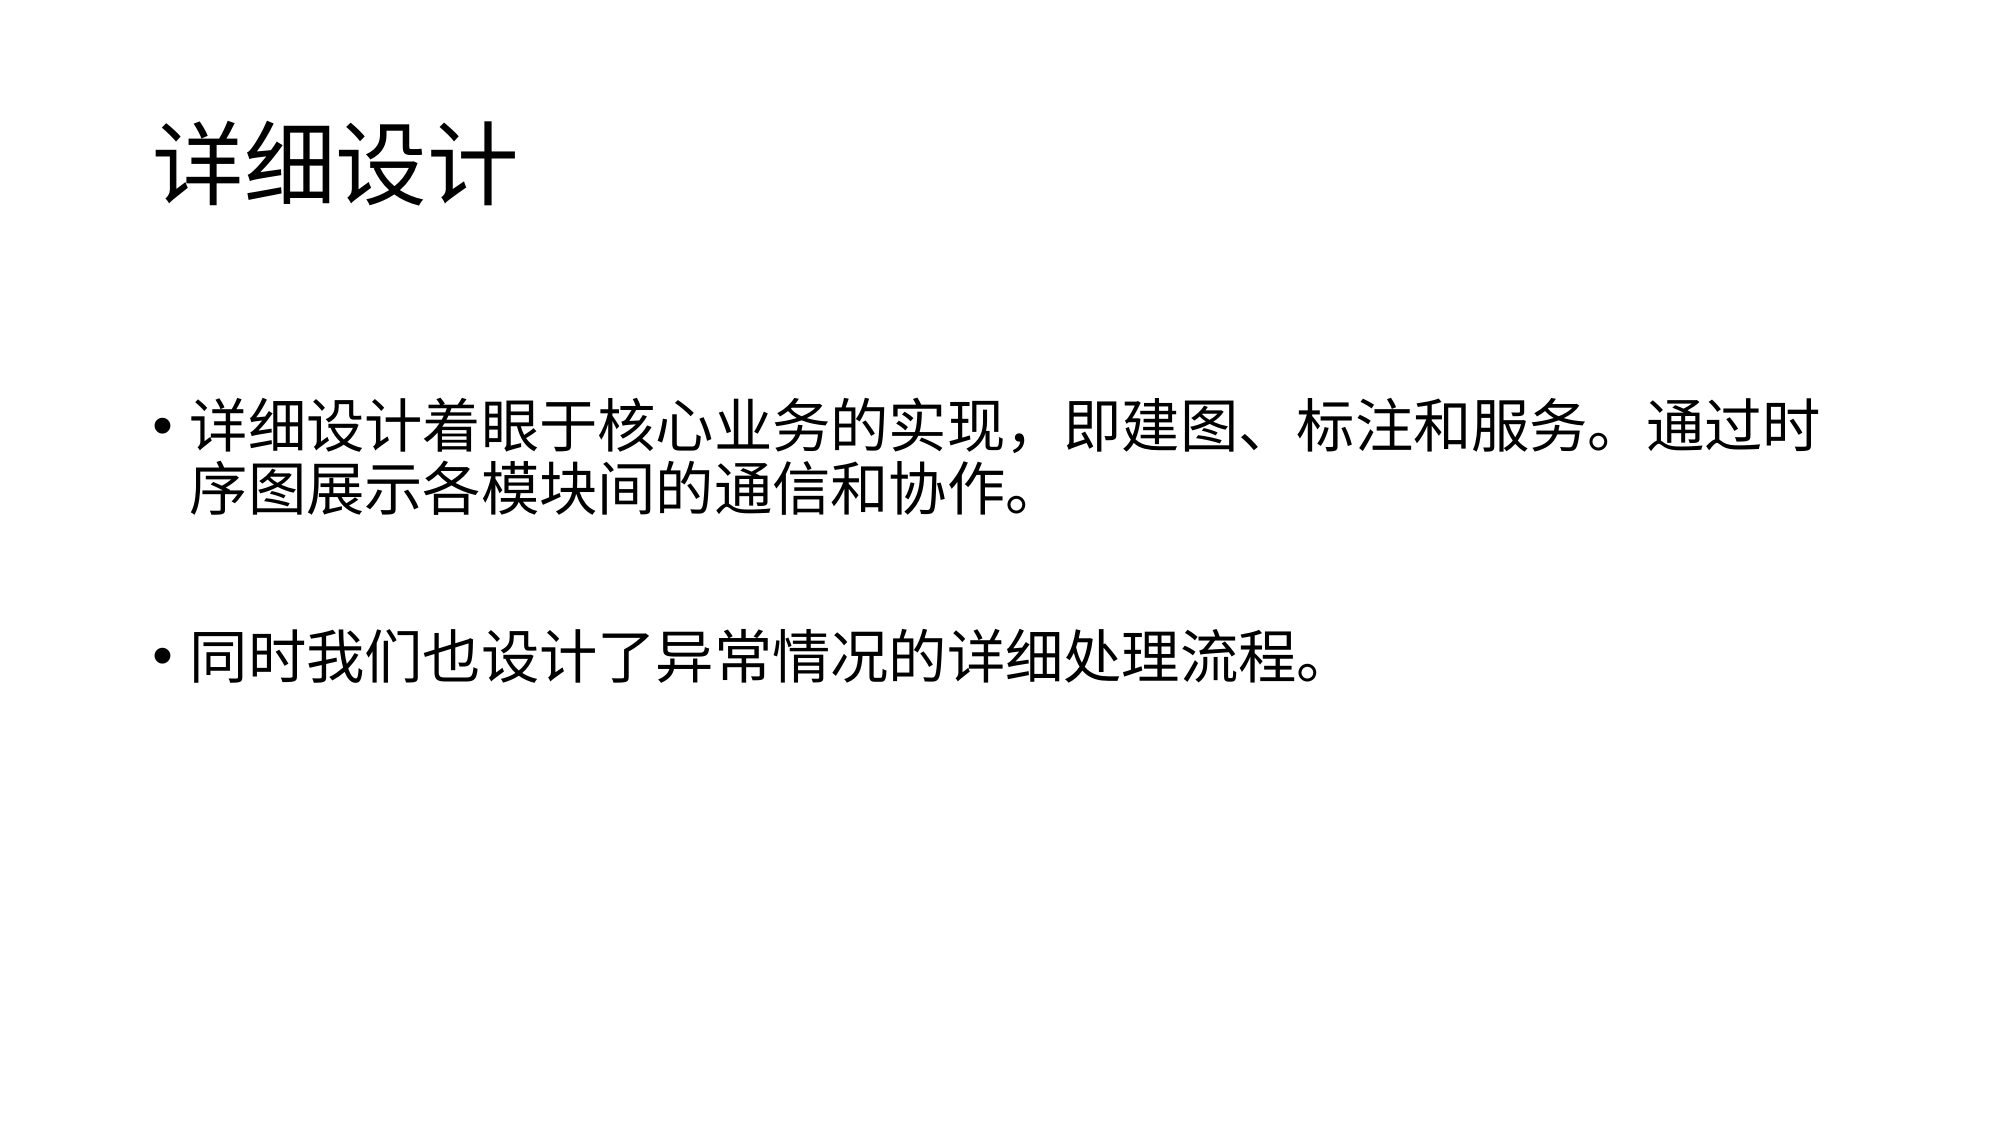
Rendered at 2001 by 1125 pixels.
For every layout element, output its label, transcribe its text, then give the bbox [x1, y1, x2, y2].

title 详细设计 [137, 59, 1863, 278]
list 详细设计着眼于核心业务的实现，即建图、标注和服务。通过时序图展示各模块间的通信和协作。 同时我们也设计了异常情况的详细处理流程。 [137, 299, 1863, 1014]
